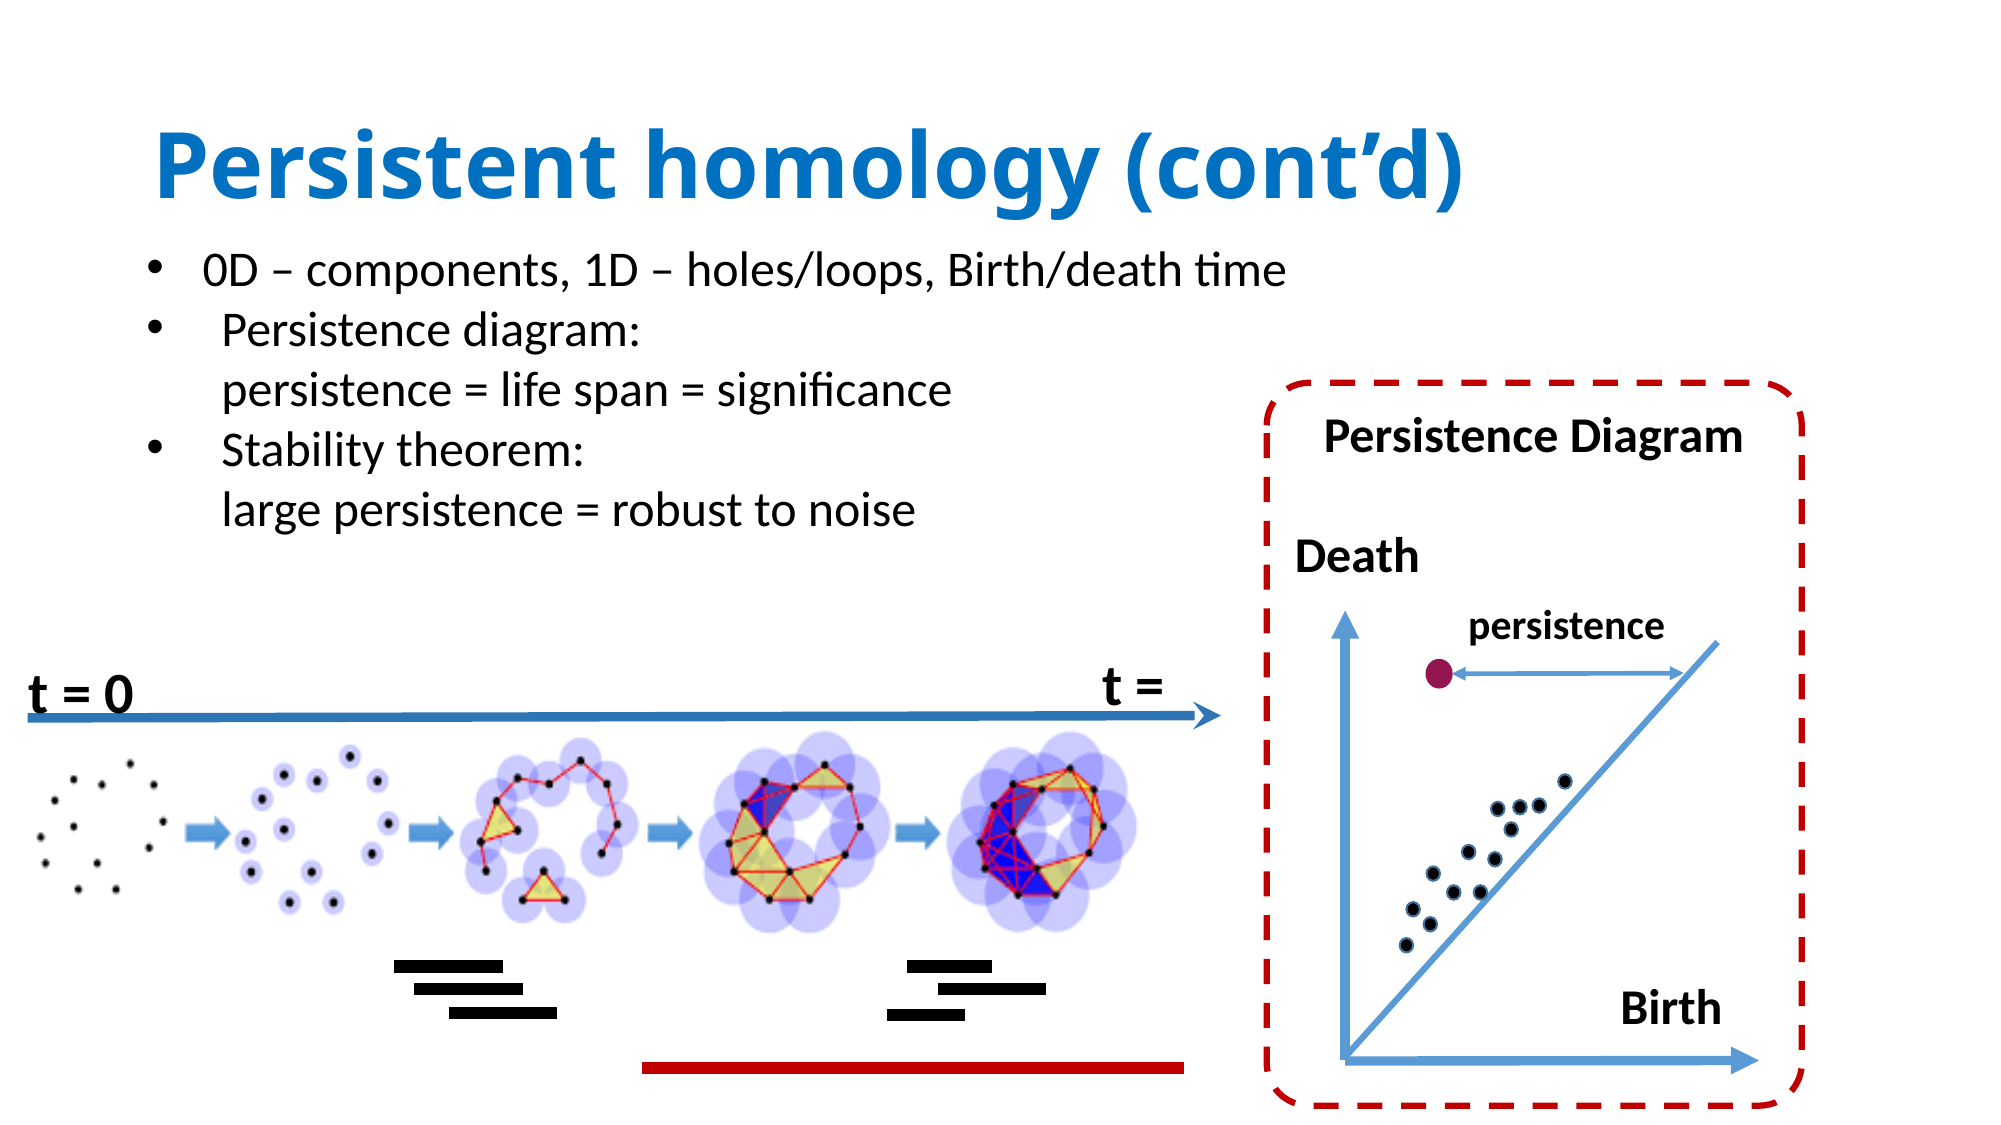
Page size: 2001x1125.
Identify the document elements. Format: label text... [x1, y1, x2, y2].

title Persistent homology (cont’d) [137, 59, 1863, 278]
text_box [1266, 382, 1808, 1106]
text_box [27, 639, 1221, 1068]
text_box 0D – components, 1D – holes/loops, Birth/death time Persistence diagram: persistence = life span = significance Stability theorem: large persistence = robust to noise [131, 228, 1517, 544]
